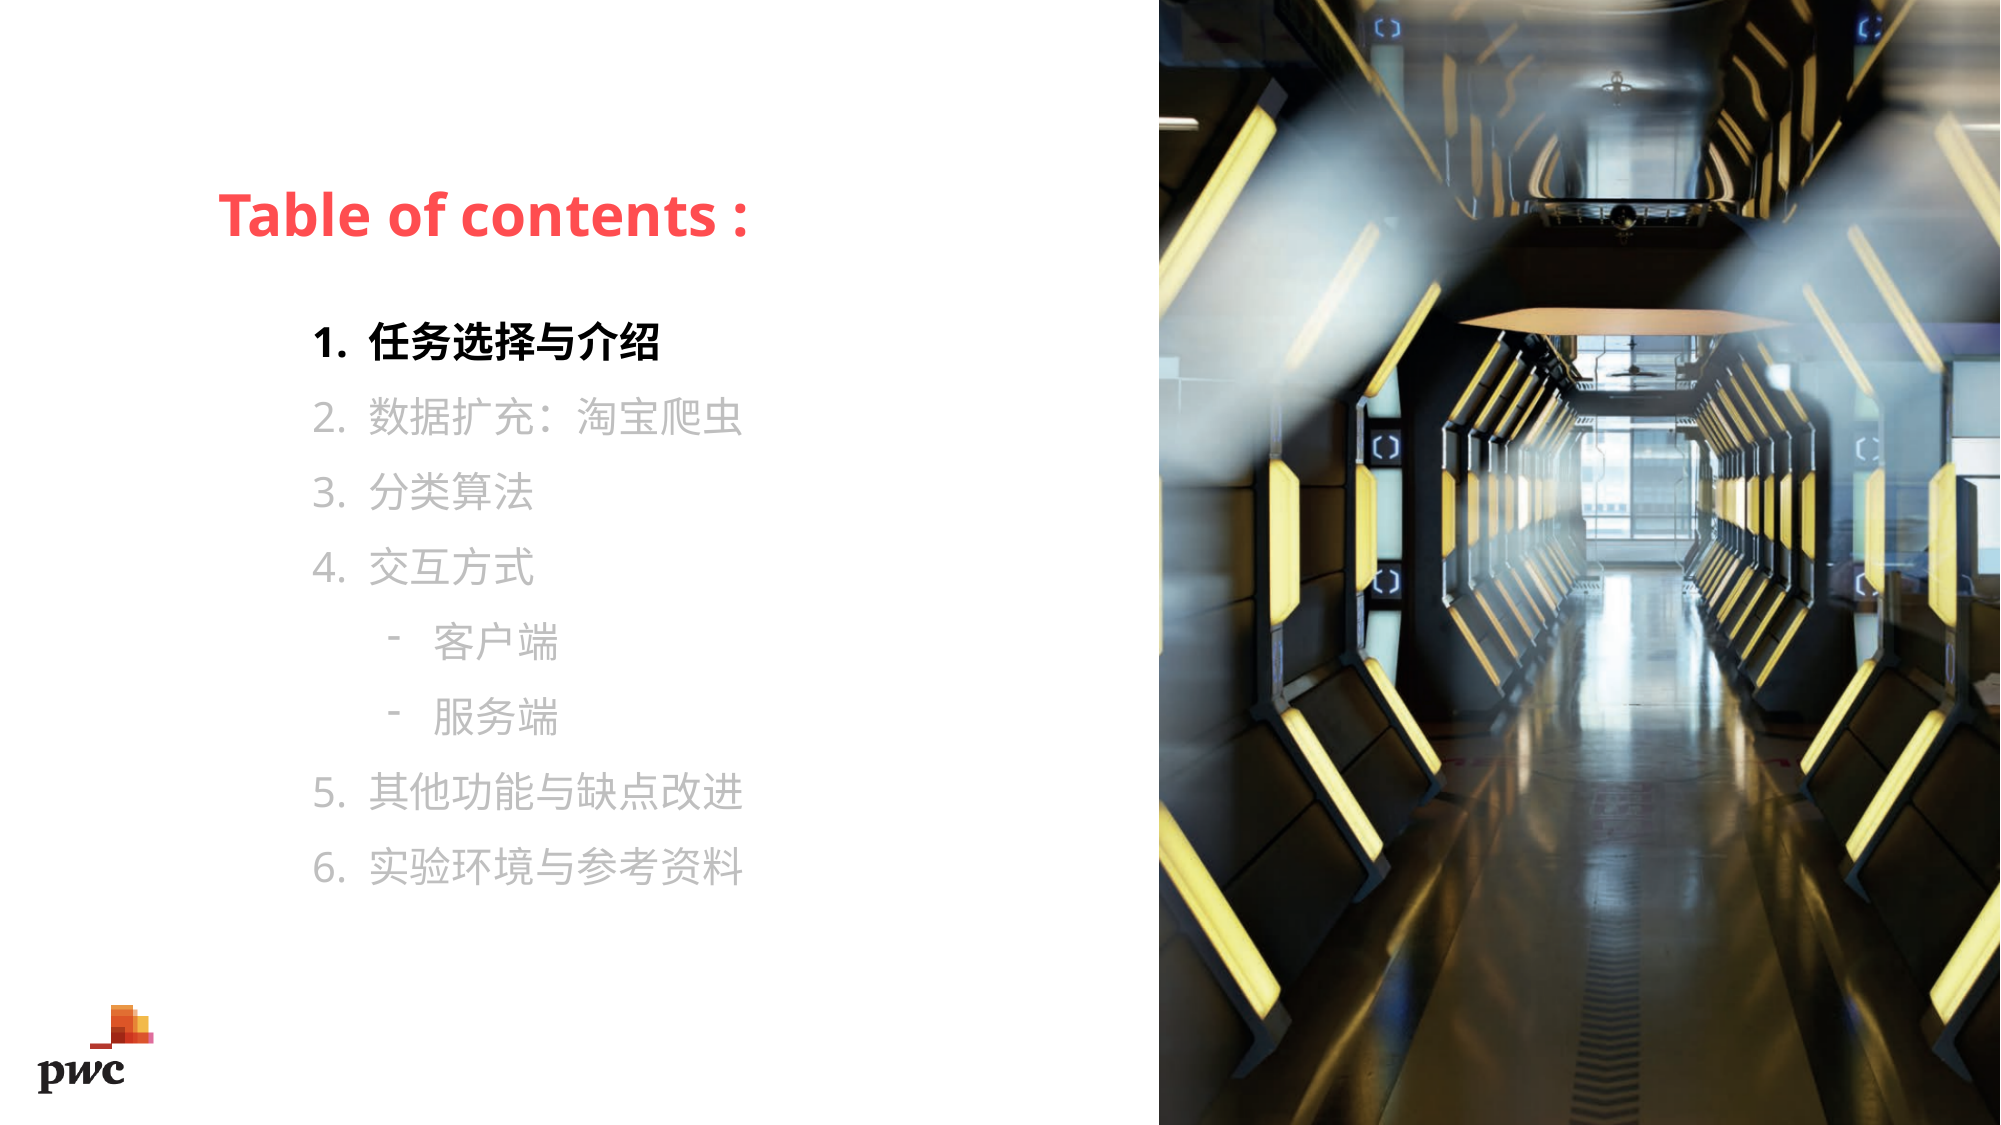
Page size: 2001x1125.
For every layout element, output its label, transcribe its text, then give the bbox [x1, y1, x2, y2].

picture [1159, 0, 2000, 1125]
text_box Table of contents : [203, 170, 780, 255]
text_box 1. 任务选择与介绍 2. 数据扩充：淘宝爬虫 3. 分类算法 4. 交互方式 客户端 服务端 5. 其他功能与缺点改进 6. 实验环境与参考资料 [297, 283, 1089, 948]
picture [23, 997, 161, 1104]
